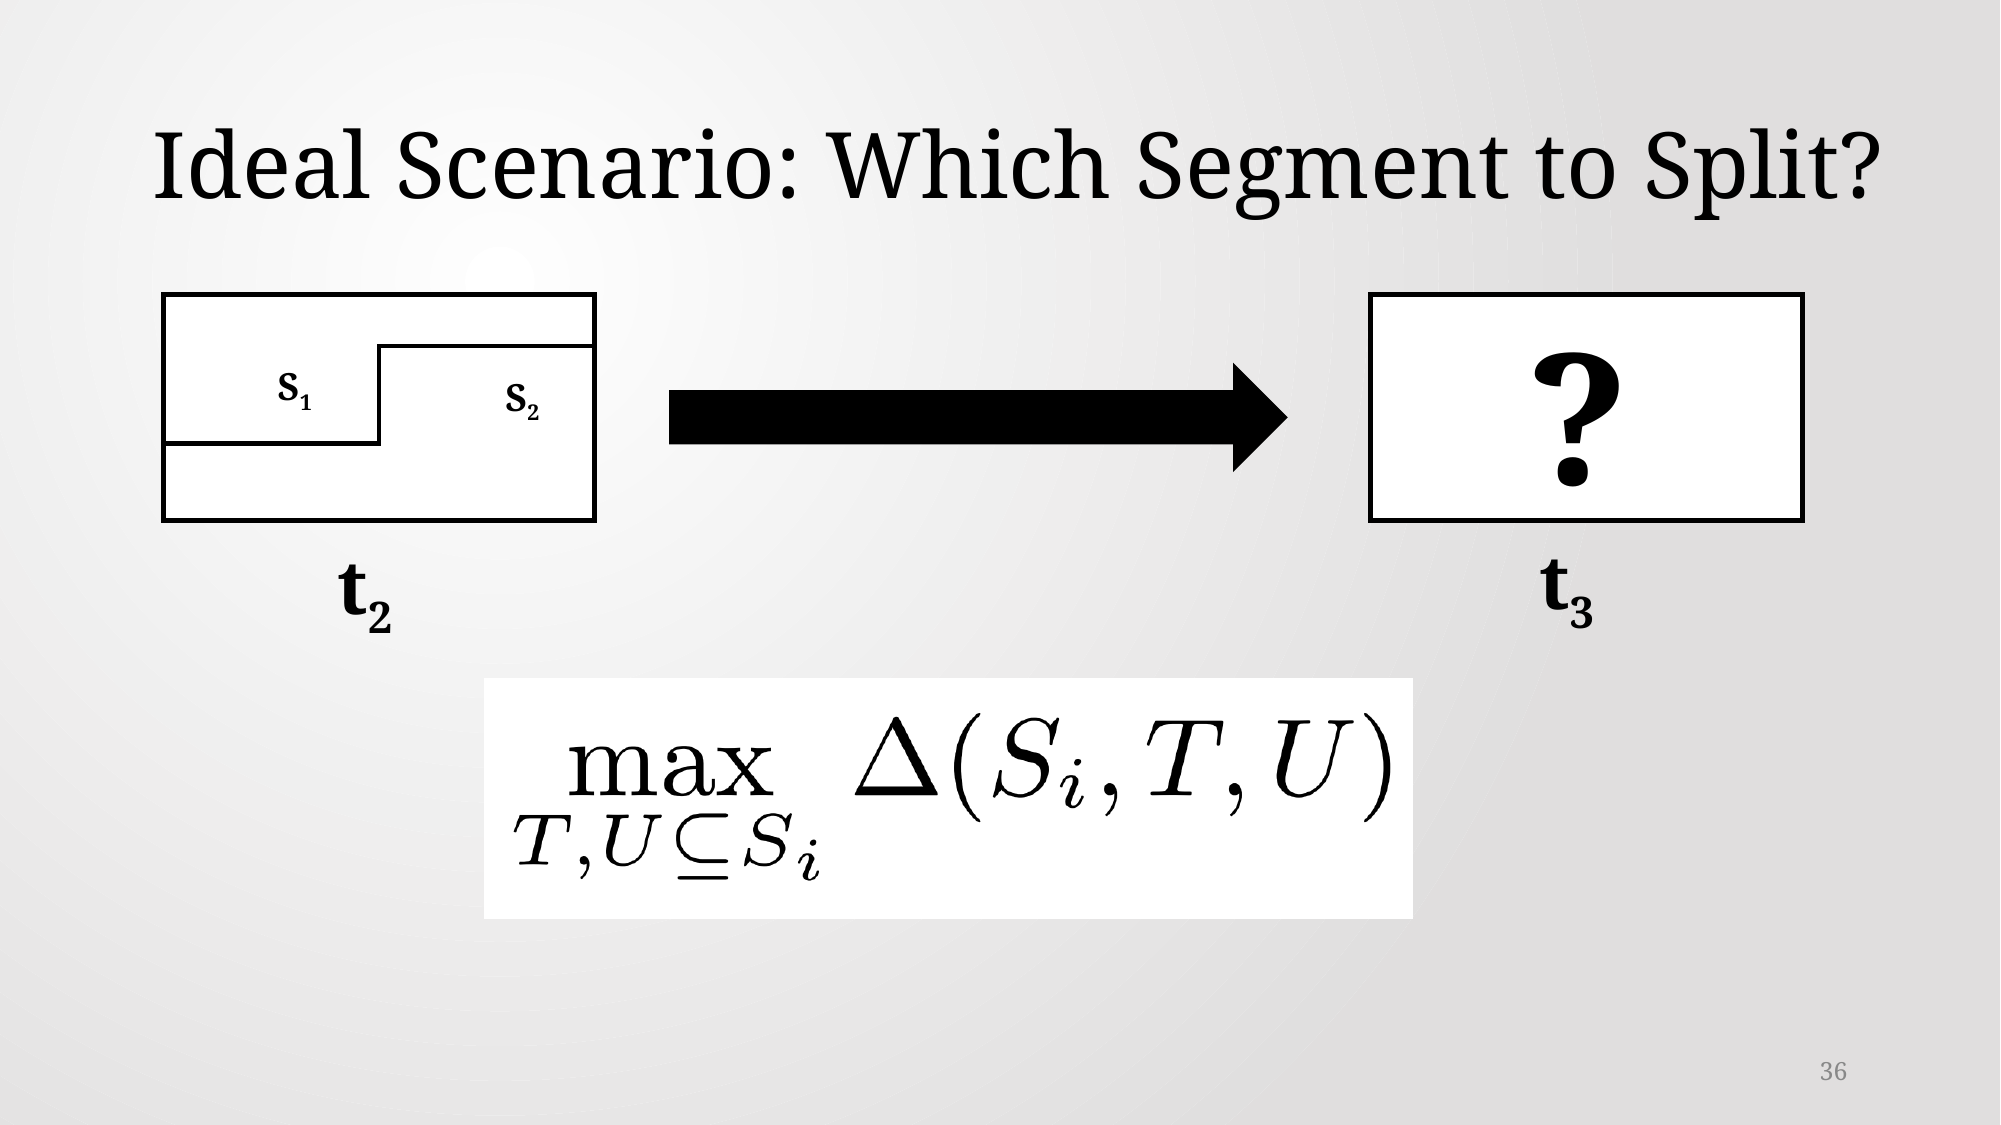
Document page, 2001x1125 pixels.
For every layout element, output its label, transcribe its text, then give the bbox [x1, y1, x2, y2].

picture [484, 678, 1413, 919]
text_box ? [1462, 294, 1696, 530]
text_box t2 [322, 532, 447, 695]
text_box [1370, 293, 1803, 521]
text_box t3 [1524, 530, 1649, 690]
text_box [163, 345, 595, 444]
text_box [162, 294, 596, 522]
title Ideal Scenario: Which Segment to Split? [137, 59, 1924, 278]
text_box [669, 362, 1288, 473]
slide_number 36 [1412, 1042, 1863, 1103]
